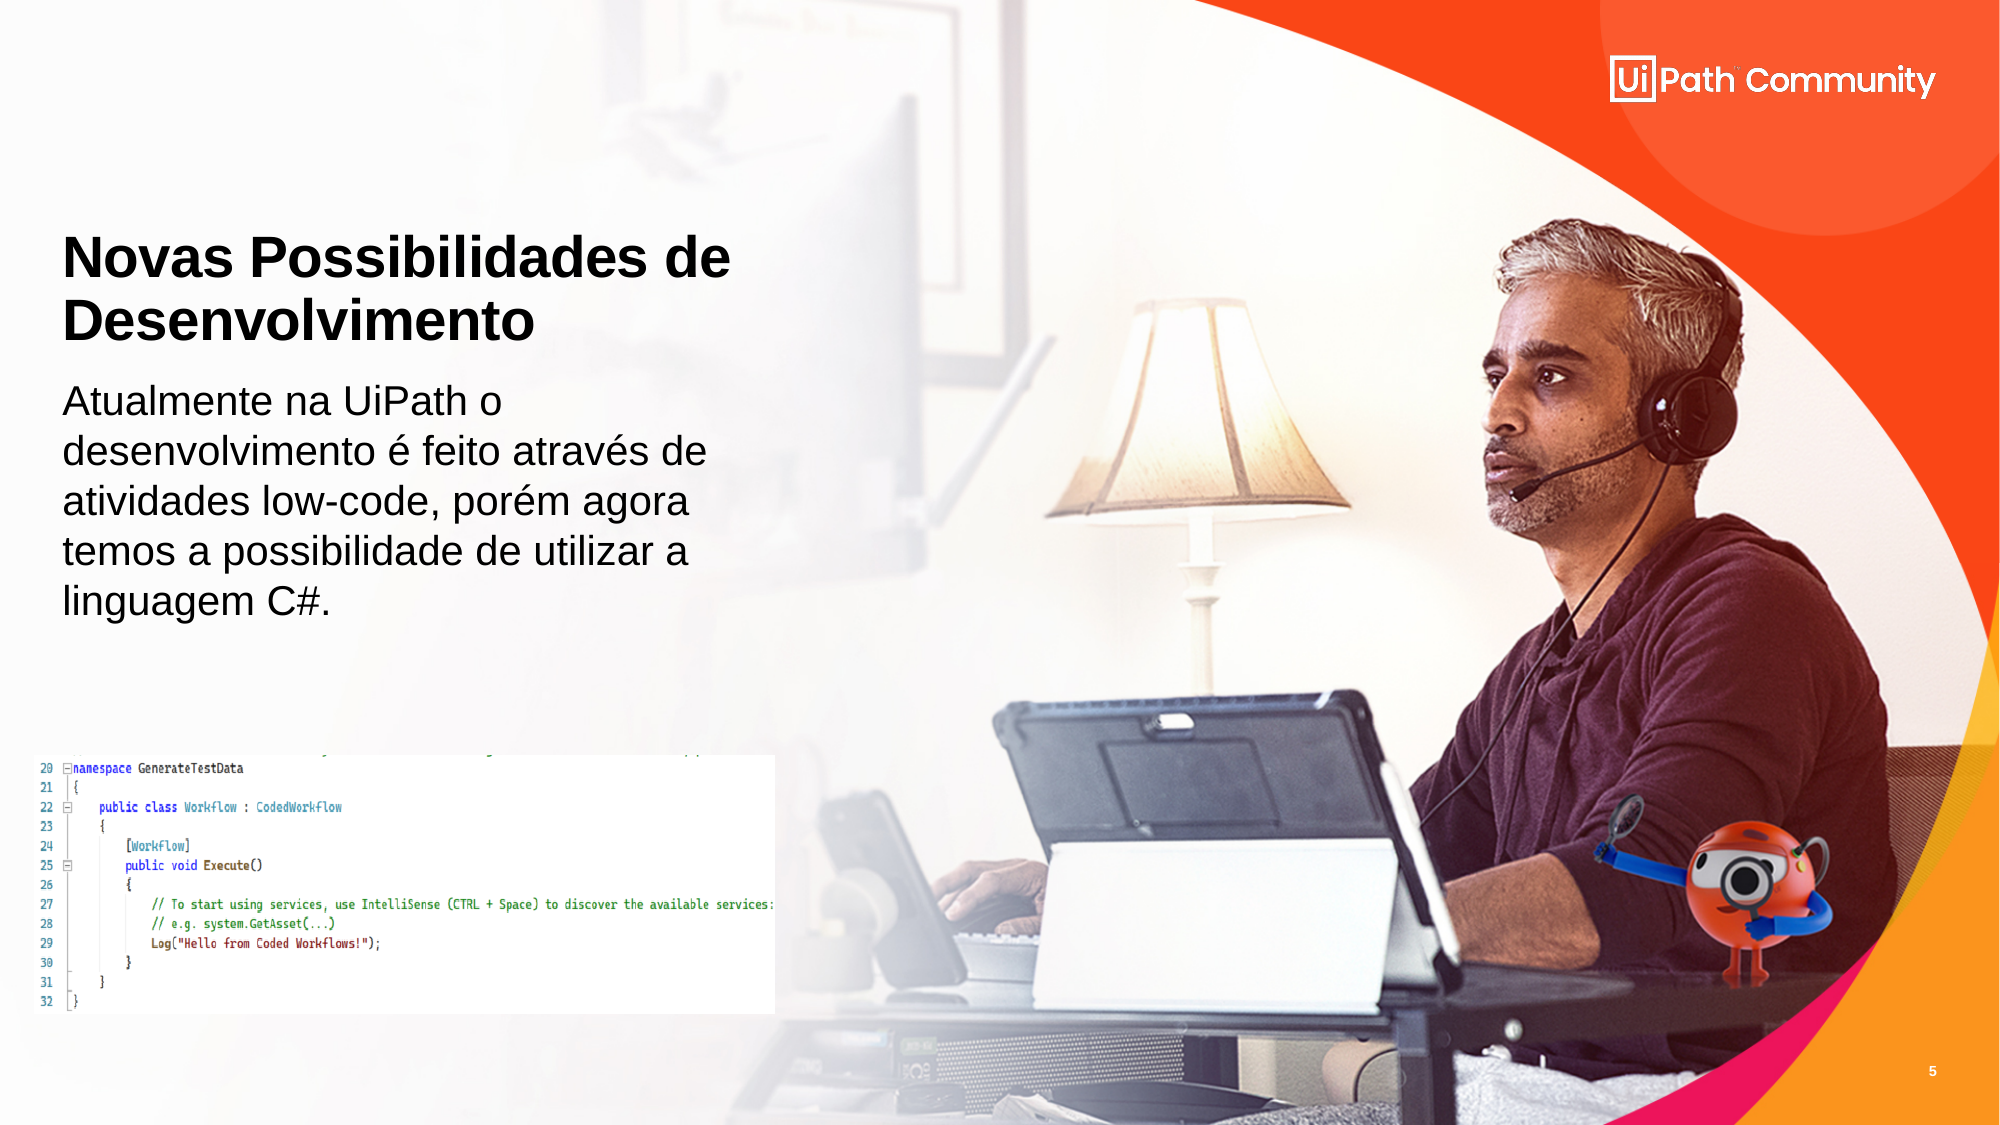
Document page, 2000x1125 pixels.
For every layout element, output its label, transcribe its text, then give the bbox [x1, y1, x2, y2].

list Atualmente na UiPath o desenvolvimento é feito através de atividades low-code, porém agora temos a possibilidade de utilizar a linguagem C#. [62, 373, 753, 699]
list Novas Possibilidades de Desenvolvimento [62, 217, 753, 354]
picture [0, 0, 2000, 1125]
